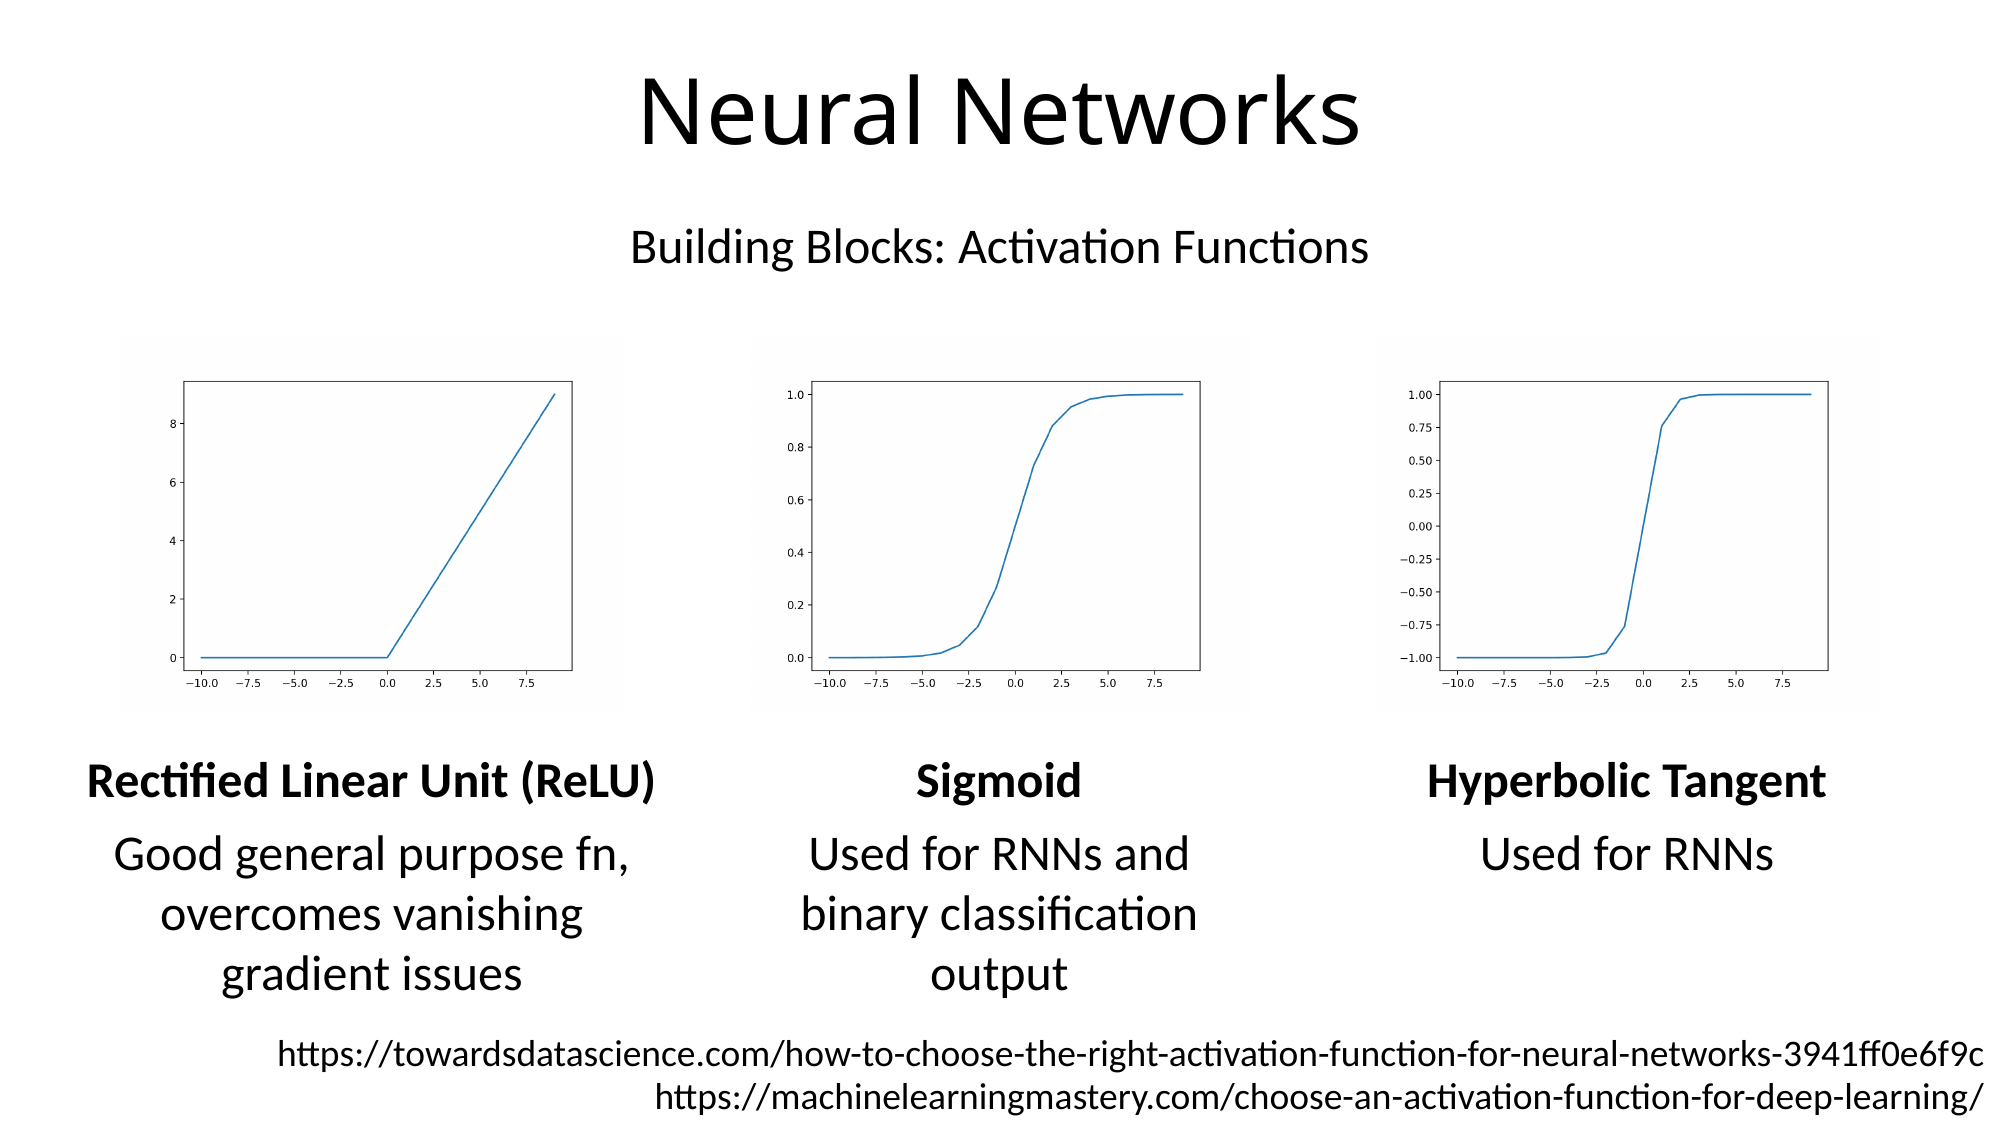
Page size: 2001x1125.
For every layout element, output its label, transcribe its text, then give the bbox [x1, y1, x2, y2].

text_box https://towardsdatascience.com/how-to-choose-the-right-activation-function-for-neural-networks-3941ff0e6f9c [68, 1021, 2000, 1081]
text_box Used for RNNs [1361, 812, 1893, 888]
title Neural Networks [137, 5, 1863, 224]
text_box Building Blocks: Activation Functions [615, 205, 1385, 281]
text_box Hyperbolic Tangent [1361, 740, 1893, 812]
text_box https://machinelearningmastery.com/choose-an-activation-function-for-deep-learning/ [452, 1081, 2000, 1125]
picture [749, 336, 1250, 712]
picture [1377, 336, 1878, 712]
text_box Sigmoid [733, 740, 1266, 812]
text_box Good general purpose fn, overcomes vanishing gradient issues [87, 812, 657, 1008]
text_box Rectified Linear Unit (ReLU) [68, 740, 675, 816]
text_box Used for RNNs and binary classification output [733, 812, 1266, 1008]
picture [121, 336, 622, 712]
